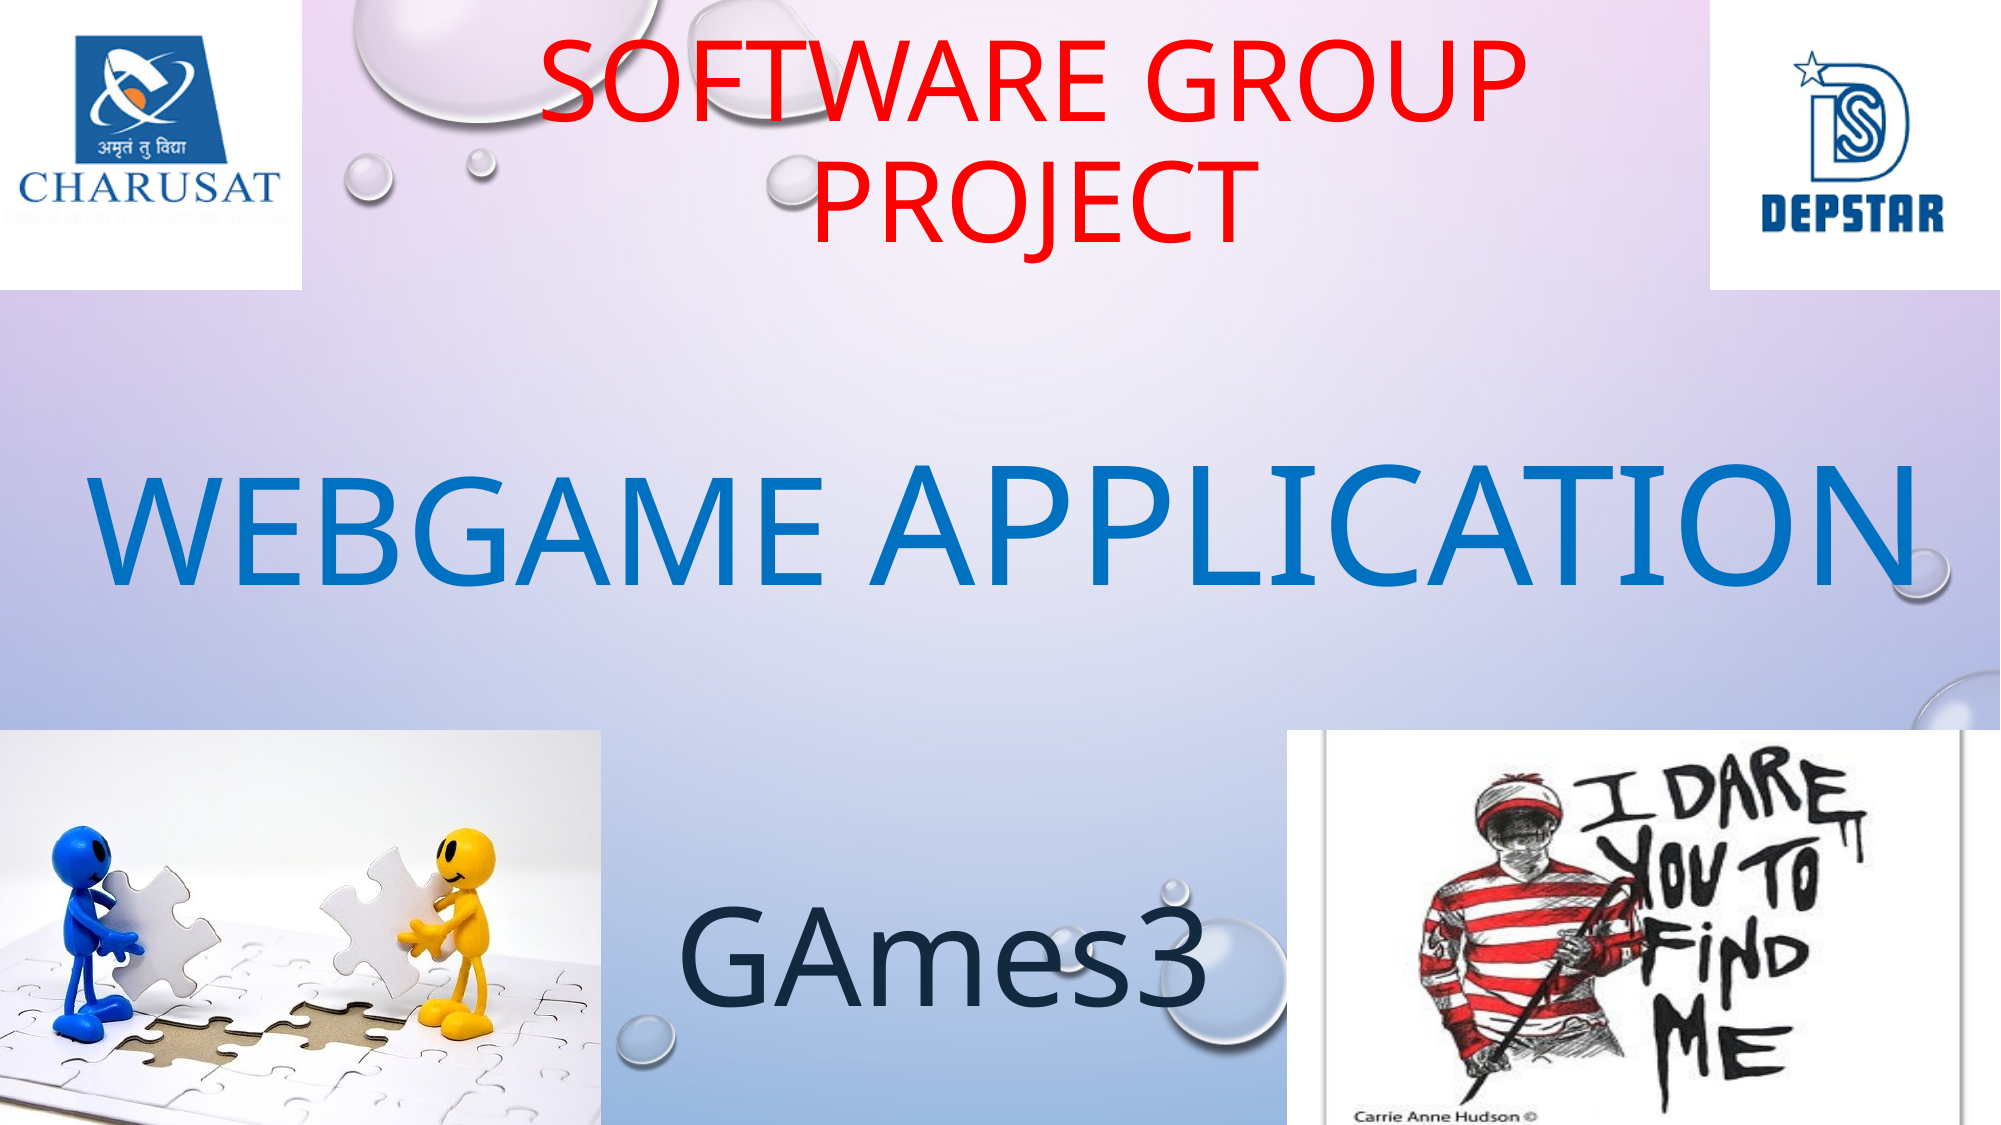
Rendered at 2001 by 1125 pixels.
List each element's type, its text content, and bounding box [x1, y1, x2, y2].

text_box GAmes3 [660, 861, 1239, 1041]
title SOFTWARE GROUP PROJECt [321, 0, 1709, 275]
subtitle WEBGAMe APPLICATION [0, 371, 2000, 660]
picture [0, 660, 2000, 1125]
picture [0, 0, 2000, 371]
